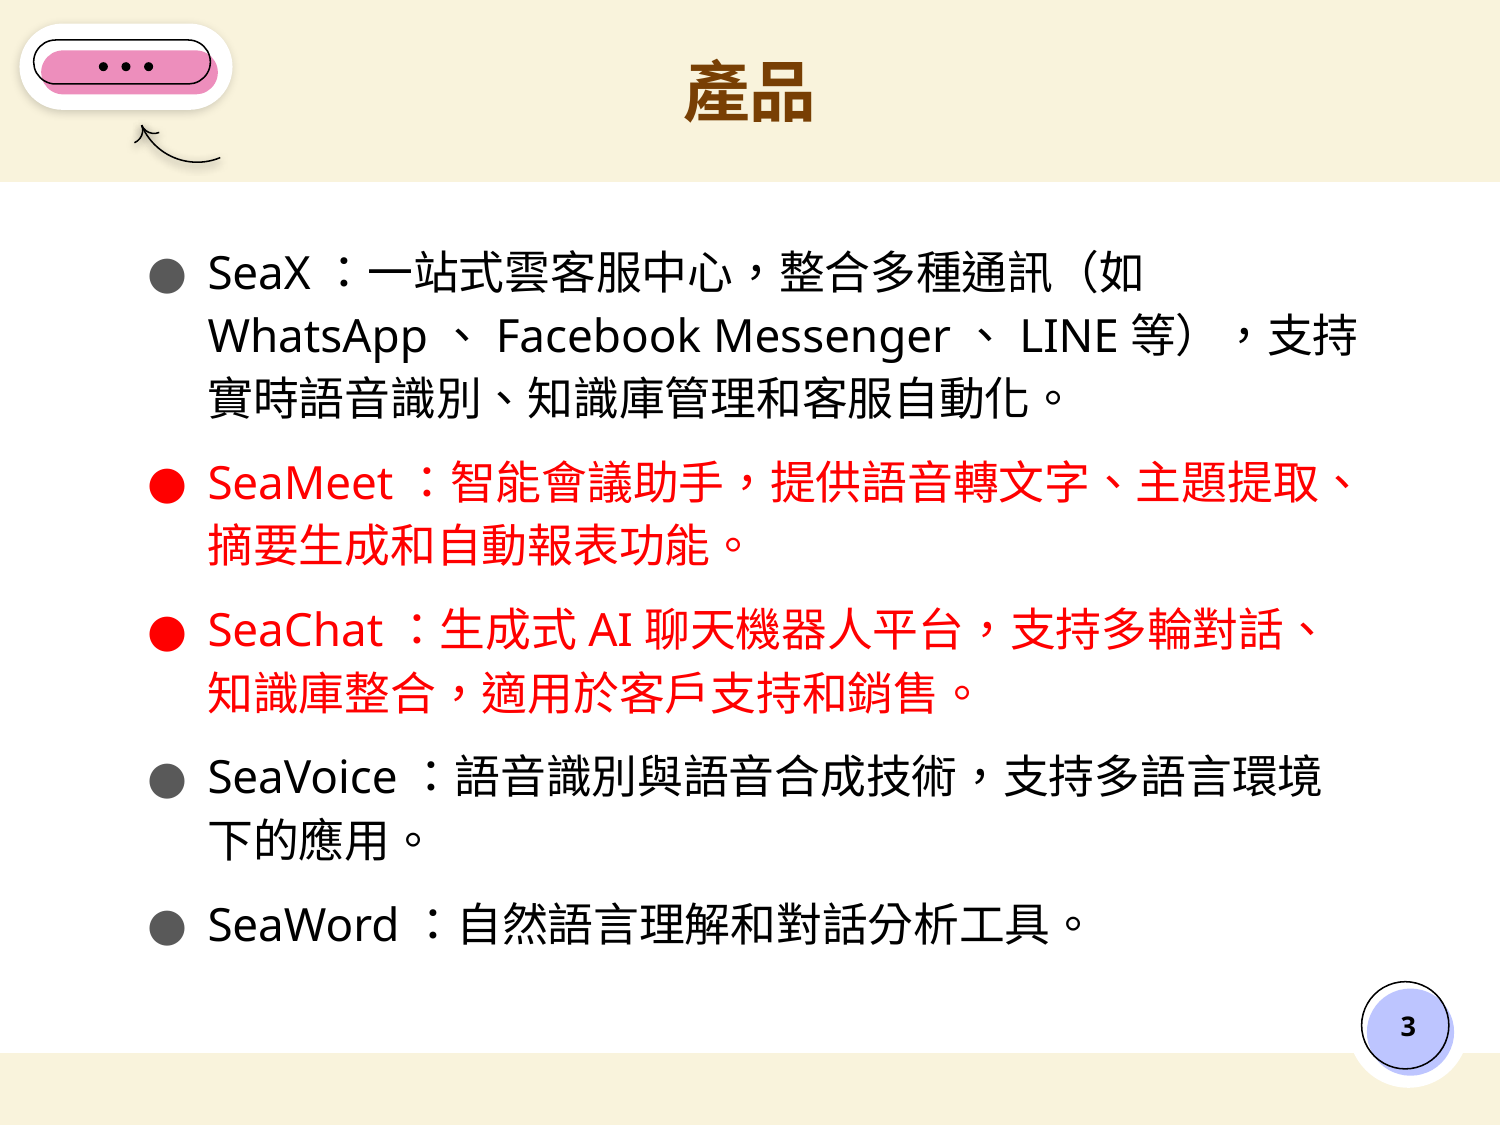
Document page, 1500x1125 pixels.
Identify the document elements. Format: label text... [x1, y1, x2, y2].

slide_number ‹#› [1363, 984, 1454, 1071]
list SeaX：一站式雲客服中心，整合多種通訊（如WhatsApp、Facebook Messenger、LINE等），支持實時語音識別、知識庫管理和客服自動化。 SeaMeet：智能會議助手，提供語音轉文字、主題提取、摘要生成和自動報表功能。 SeaChat：生成式AI聊天機器人平台，支持多輪對話、知識庫整合，適用於客戶支持和銷售。 SeaVoice：語音識別與語音合成技術，支持多語言環境下的應用。 SeaWord：自然語言理解和對話分析工具。 [117, 220, 1383, 1001]
title 產品 [232, 23, 1268, 171]
